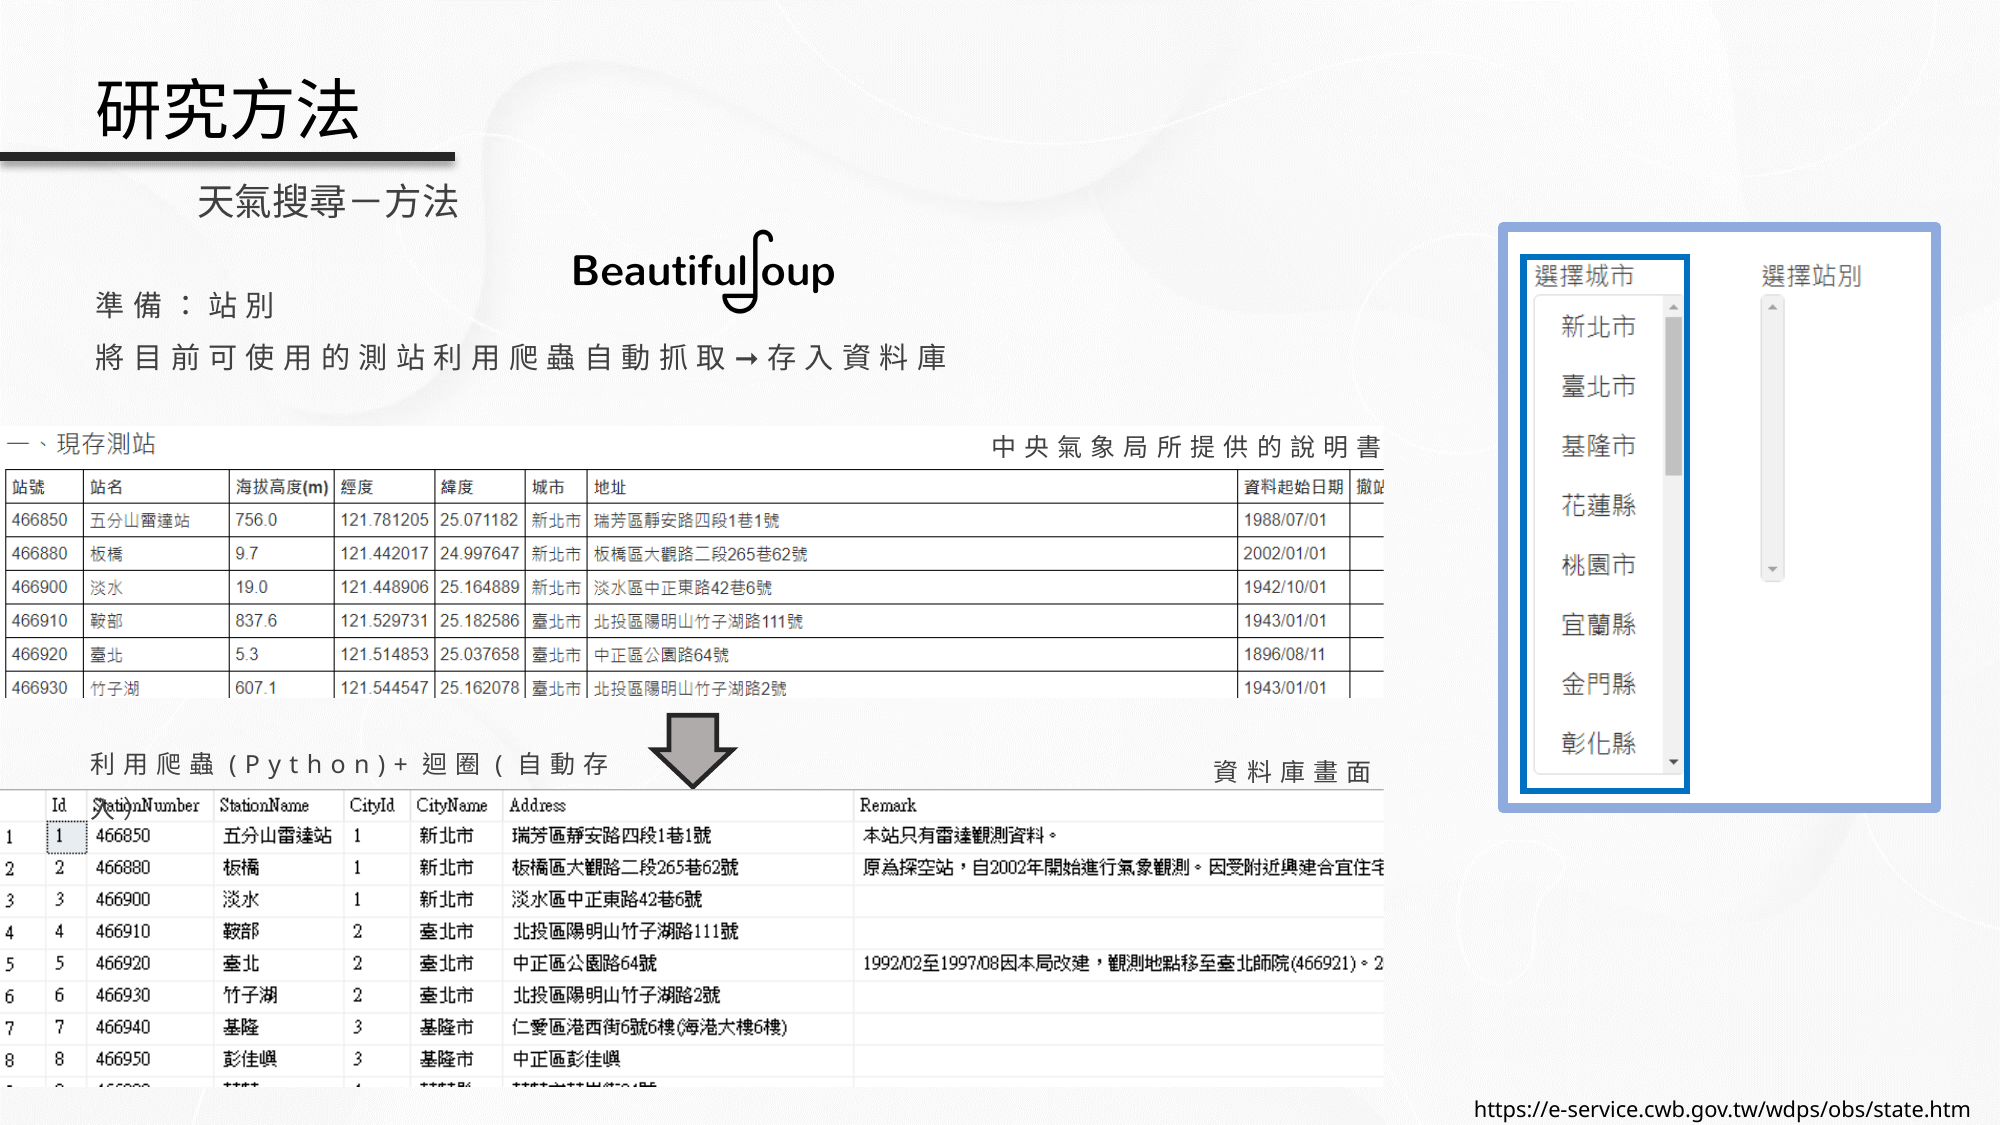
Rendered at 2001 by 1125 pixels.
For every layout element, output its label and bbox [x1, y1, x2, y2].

text_box [0, 733, 1423, 1087]
picture [0, 0, 2000, 1125]
text_box [1507, 231, 1932, 804]
text_box [0, 60, 636, 157]
text_box [0, 408, 1422, 699]
